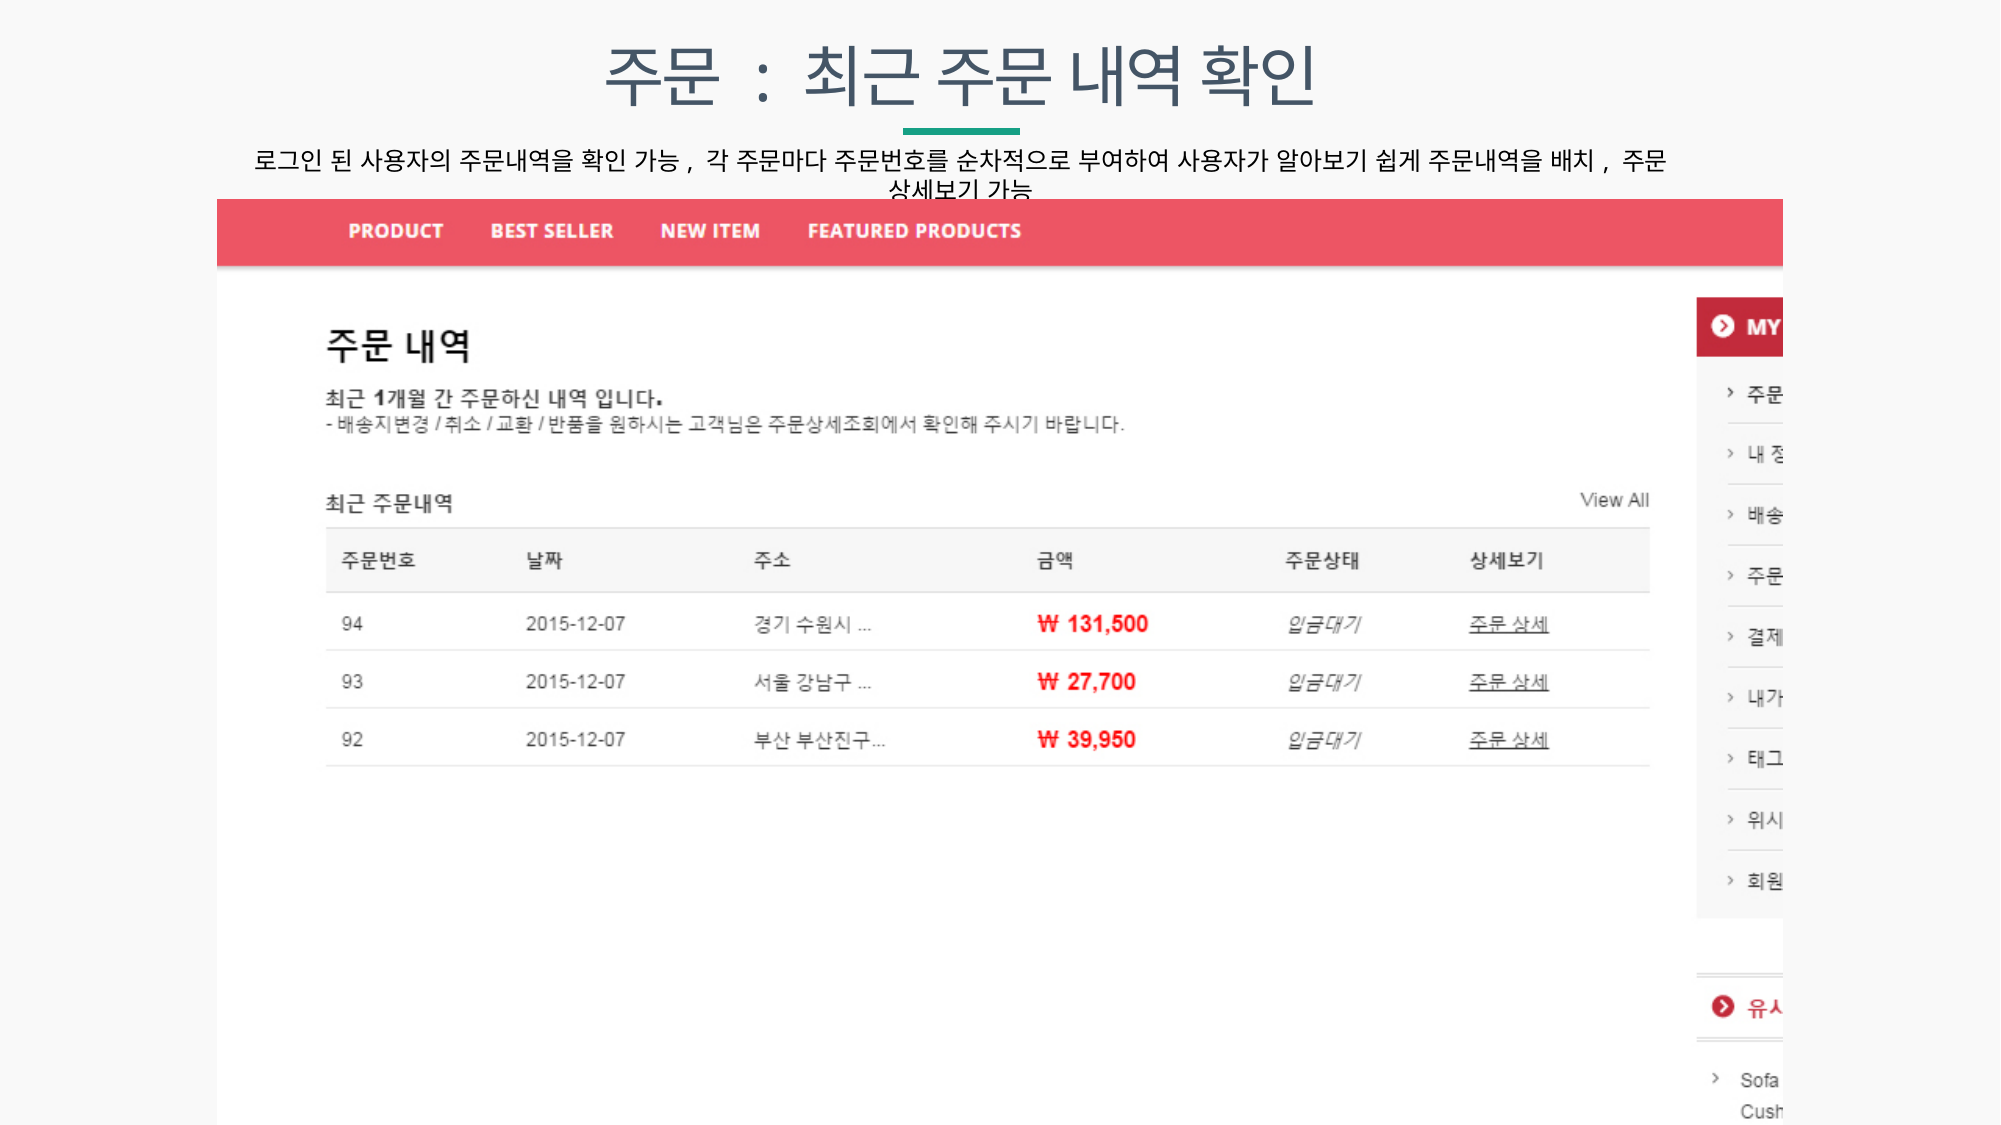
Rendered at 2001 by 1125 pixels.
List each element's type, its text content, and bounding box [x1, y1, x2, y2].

text_box 주문 : 최근 주문 내역 확인 [581, 27, 1342, 123]
picture [217, 199, 1783, 1125]
text_box 로그인 된 사용자의 주문내역을 확인 가능, 각 주문마다 주문번호를 순차적으로 부여하여 사용자가 알아보기 쉽게 주문내역을 배치, 주문 상세보기 가능 [193, 138, 1729, 213]
